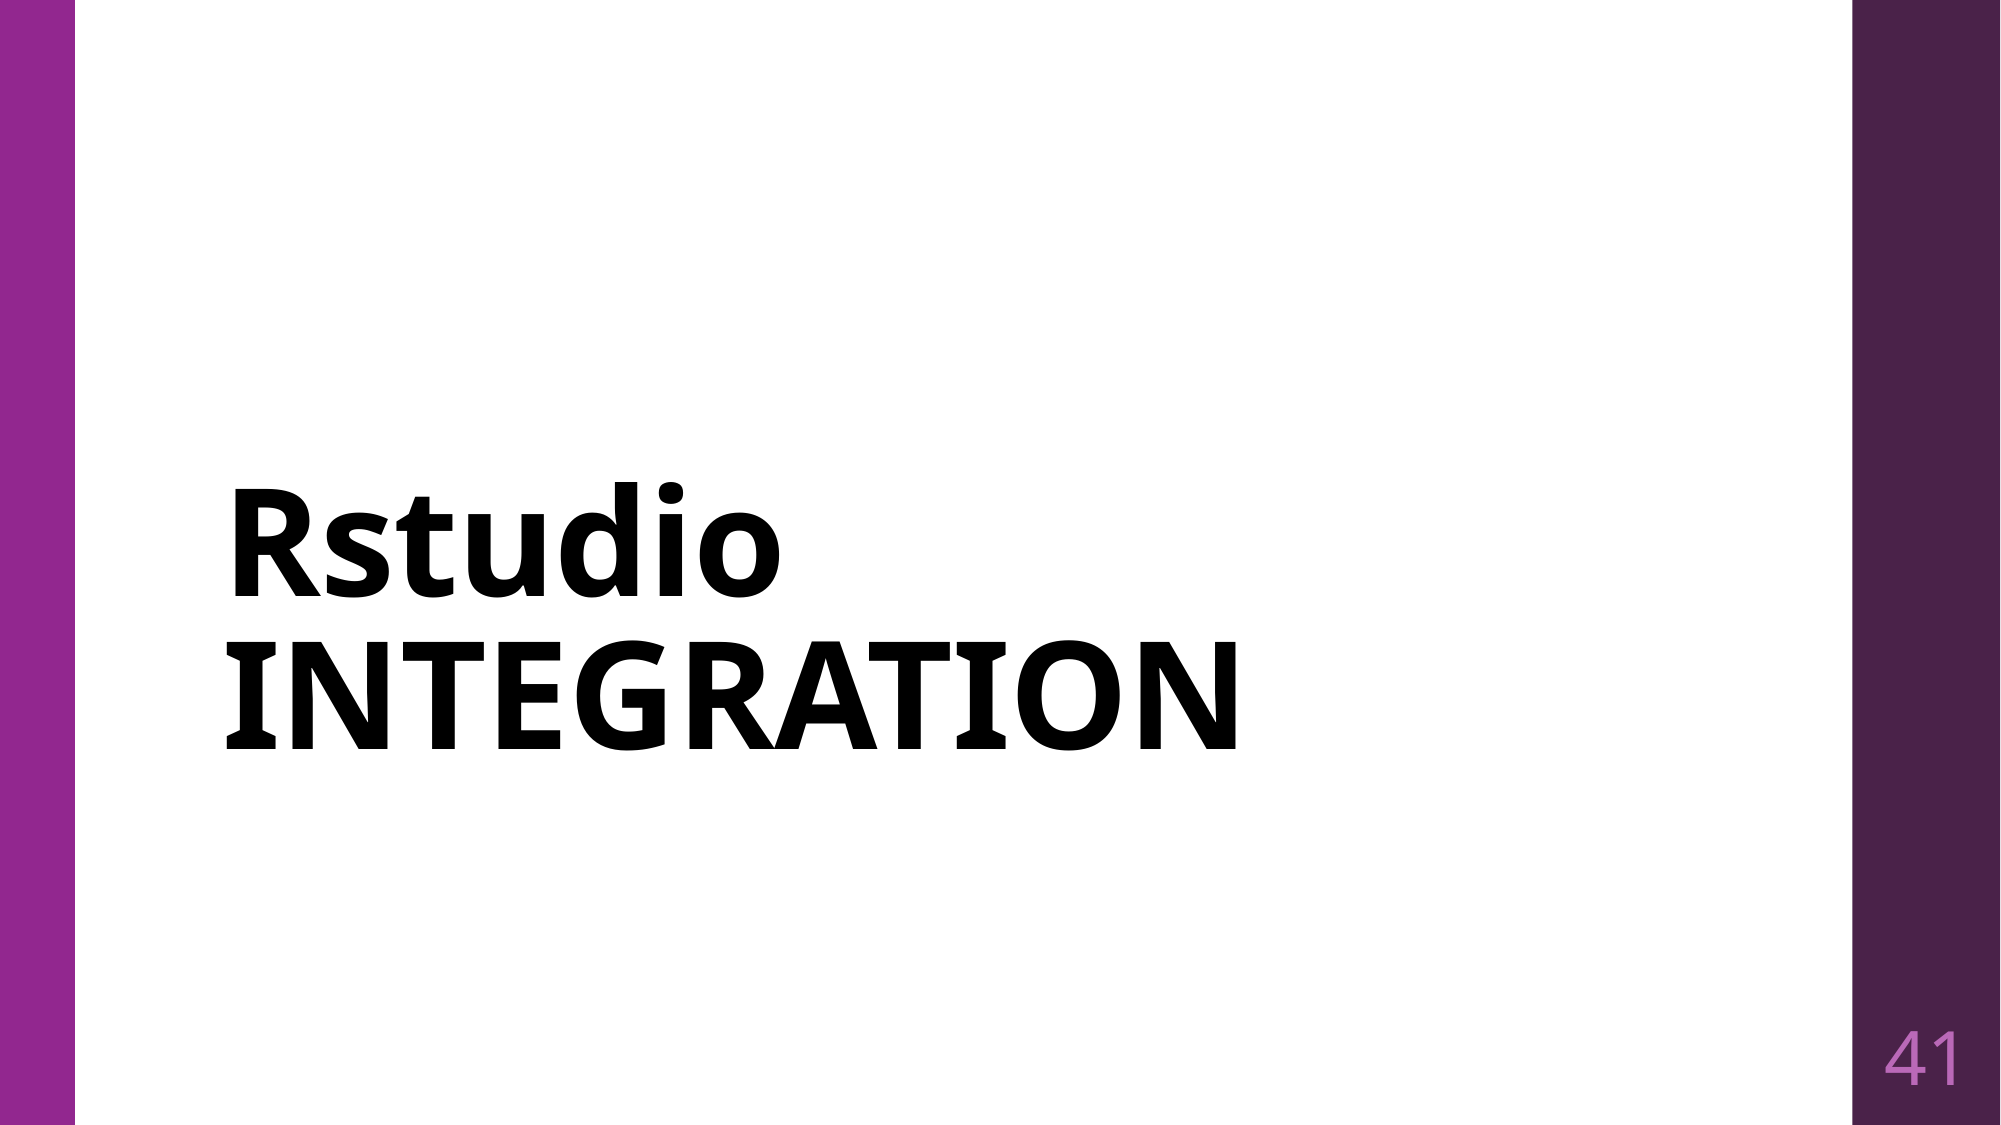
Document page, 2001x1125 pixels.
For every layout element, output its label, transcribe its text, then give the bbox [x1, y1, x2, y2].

slide_number 41 [1852, 1012, 2000, 1110]
title Rstudio INTEGRATION [206, 124, 1752, 788]
